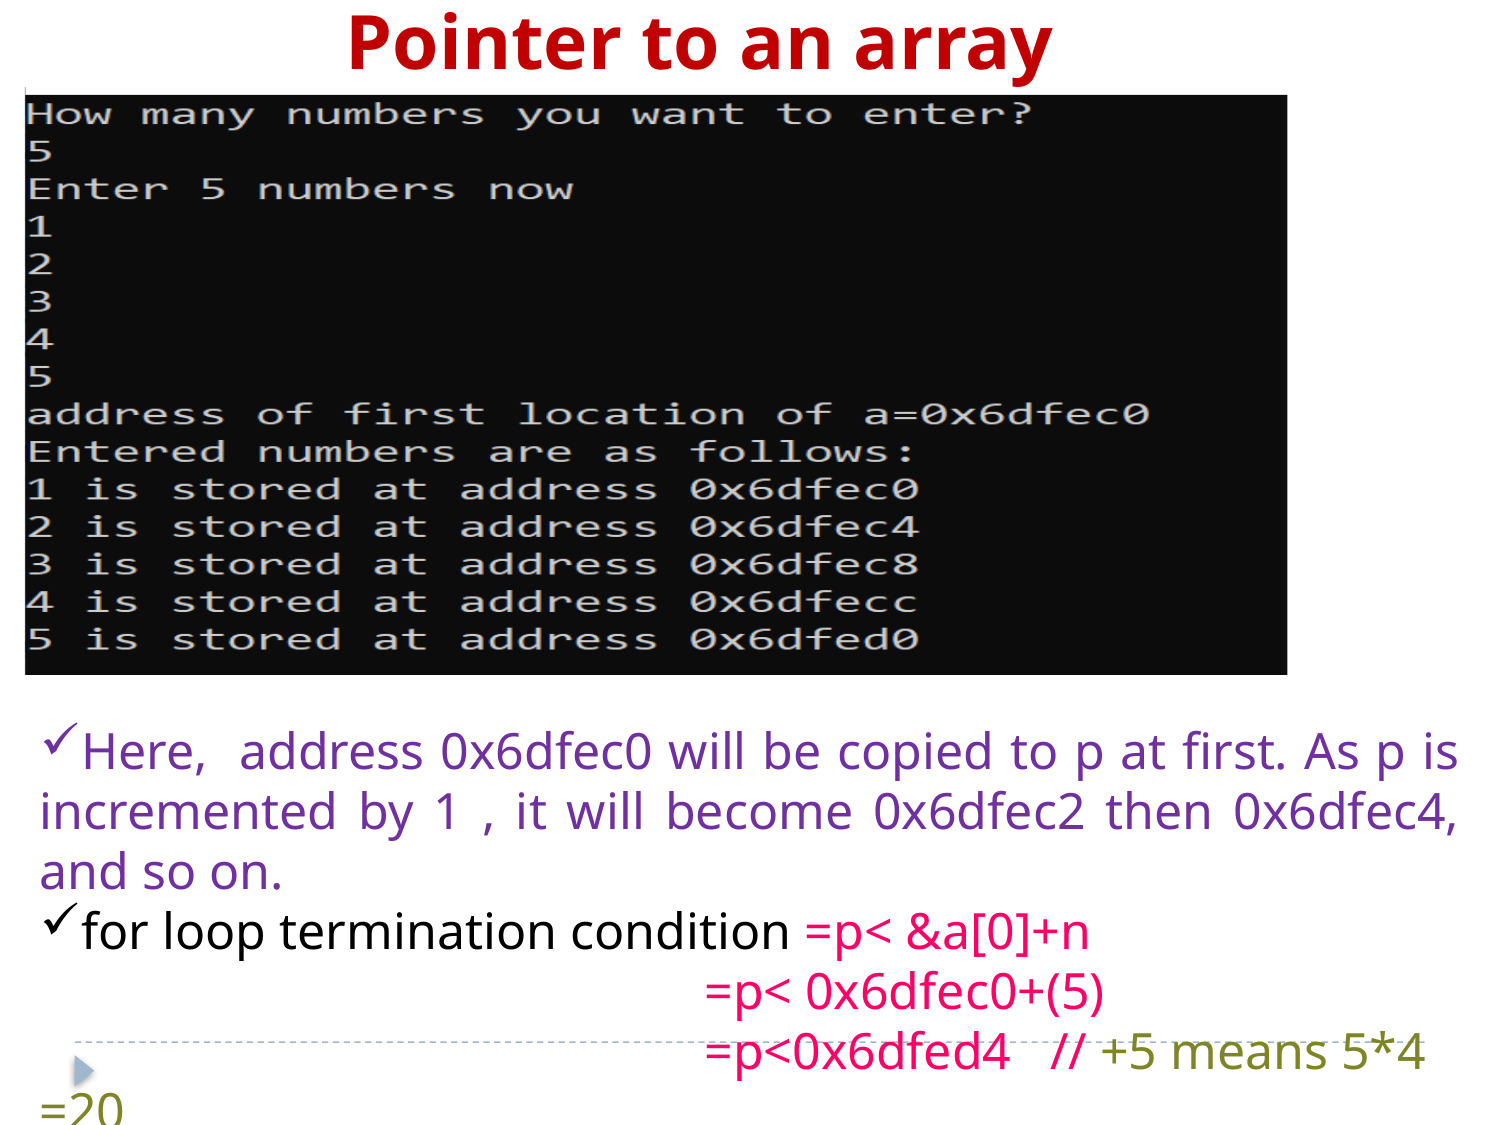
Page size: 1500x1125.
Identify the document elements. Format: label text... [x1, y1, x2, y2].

picture [24, 87, 1288, 676]
text_box Here, address 0x6dfec0 will be copied to p at first. As p is incremented by 1 , it will become 0x6dfec2 then 0x6dfec4, and so on. for loop termination condition =p< &a[0]+n =p< 0x6dfec0+(5) =p<0x6dfed4 // +5 means 5*4 =20 // 20 in hex =14H Therfore 0x6dfec0+0x14 = 0x6dfed4 [24, 712, 1475, 1125]
text_box Pointer to an array [0, 0, 1400, 96]
